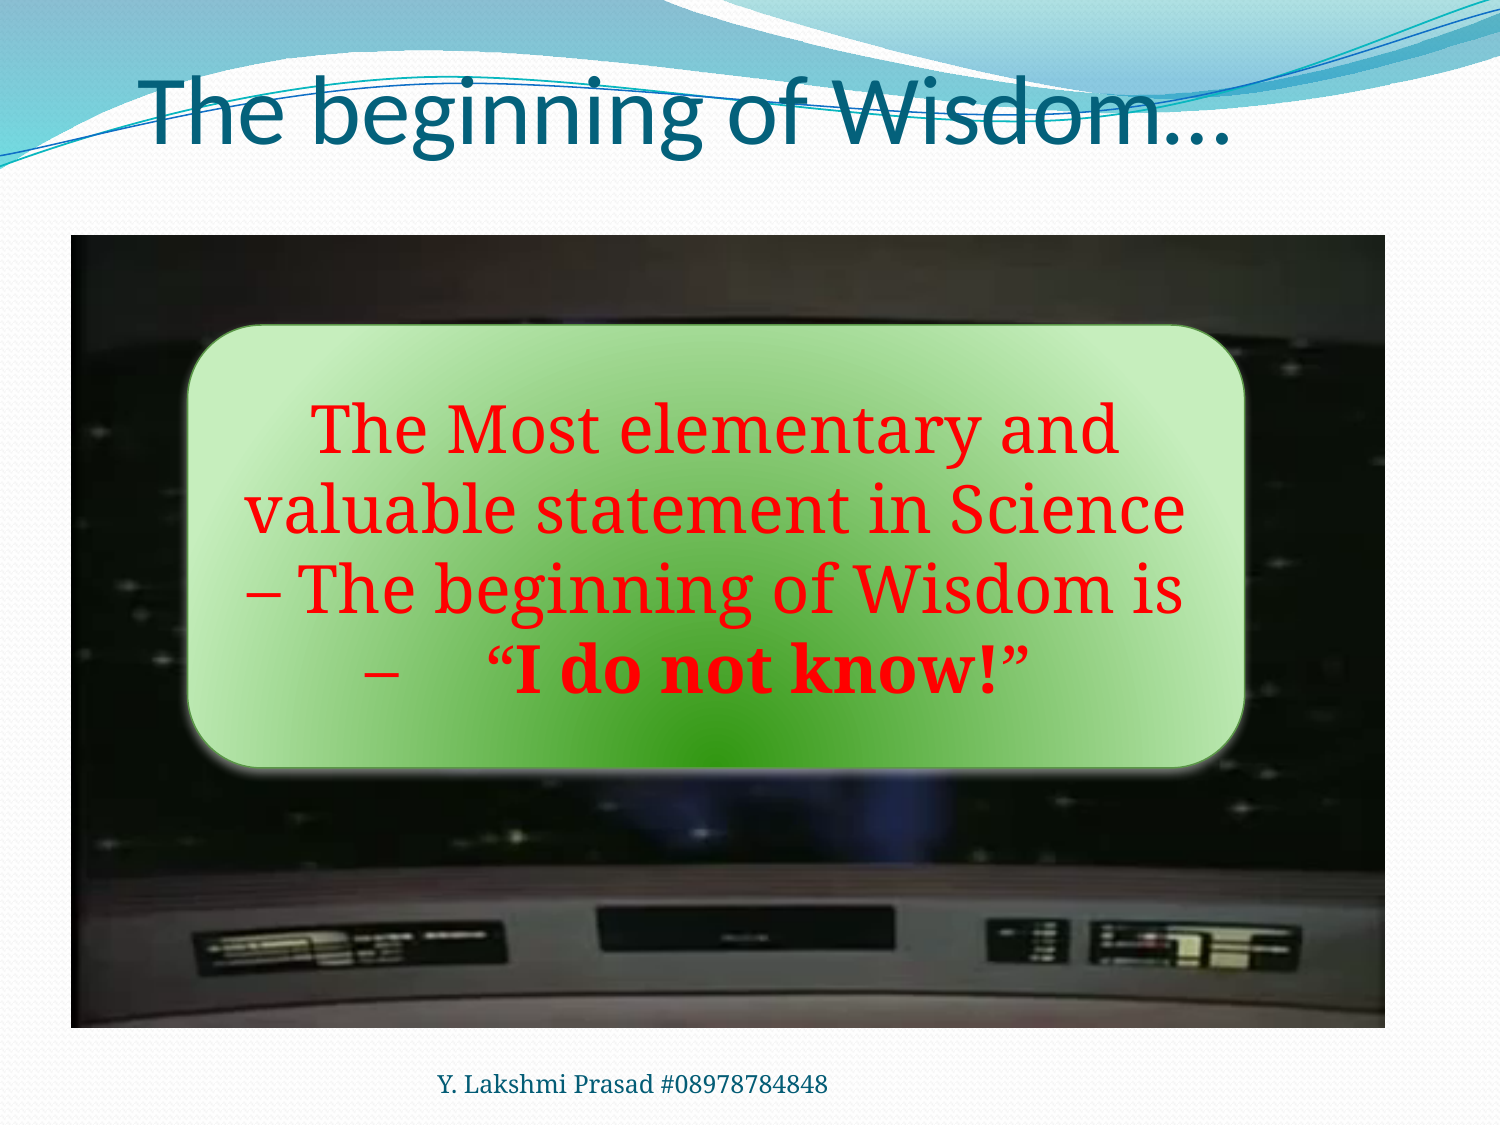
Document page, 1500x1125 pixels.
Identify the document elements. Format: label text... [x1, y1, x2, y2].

title The beginning of Wisdom… [137, 37, 1413, 164]
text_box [70, 234, 1386, 1029]
footer Y. Lakshmi Prasad #08978784848 [437, 1042, 988, 1103]
